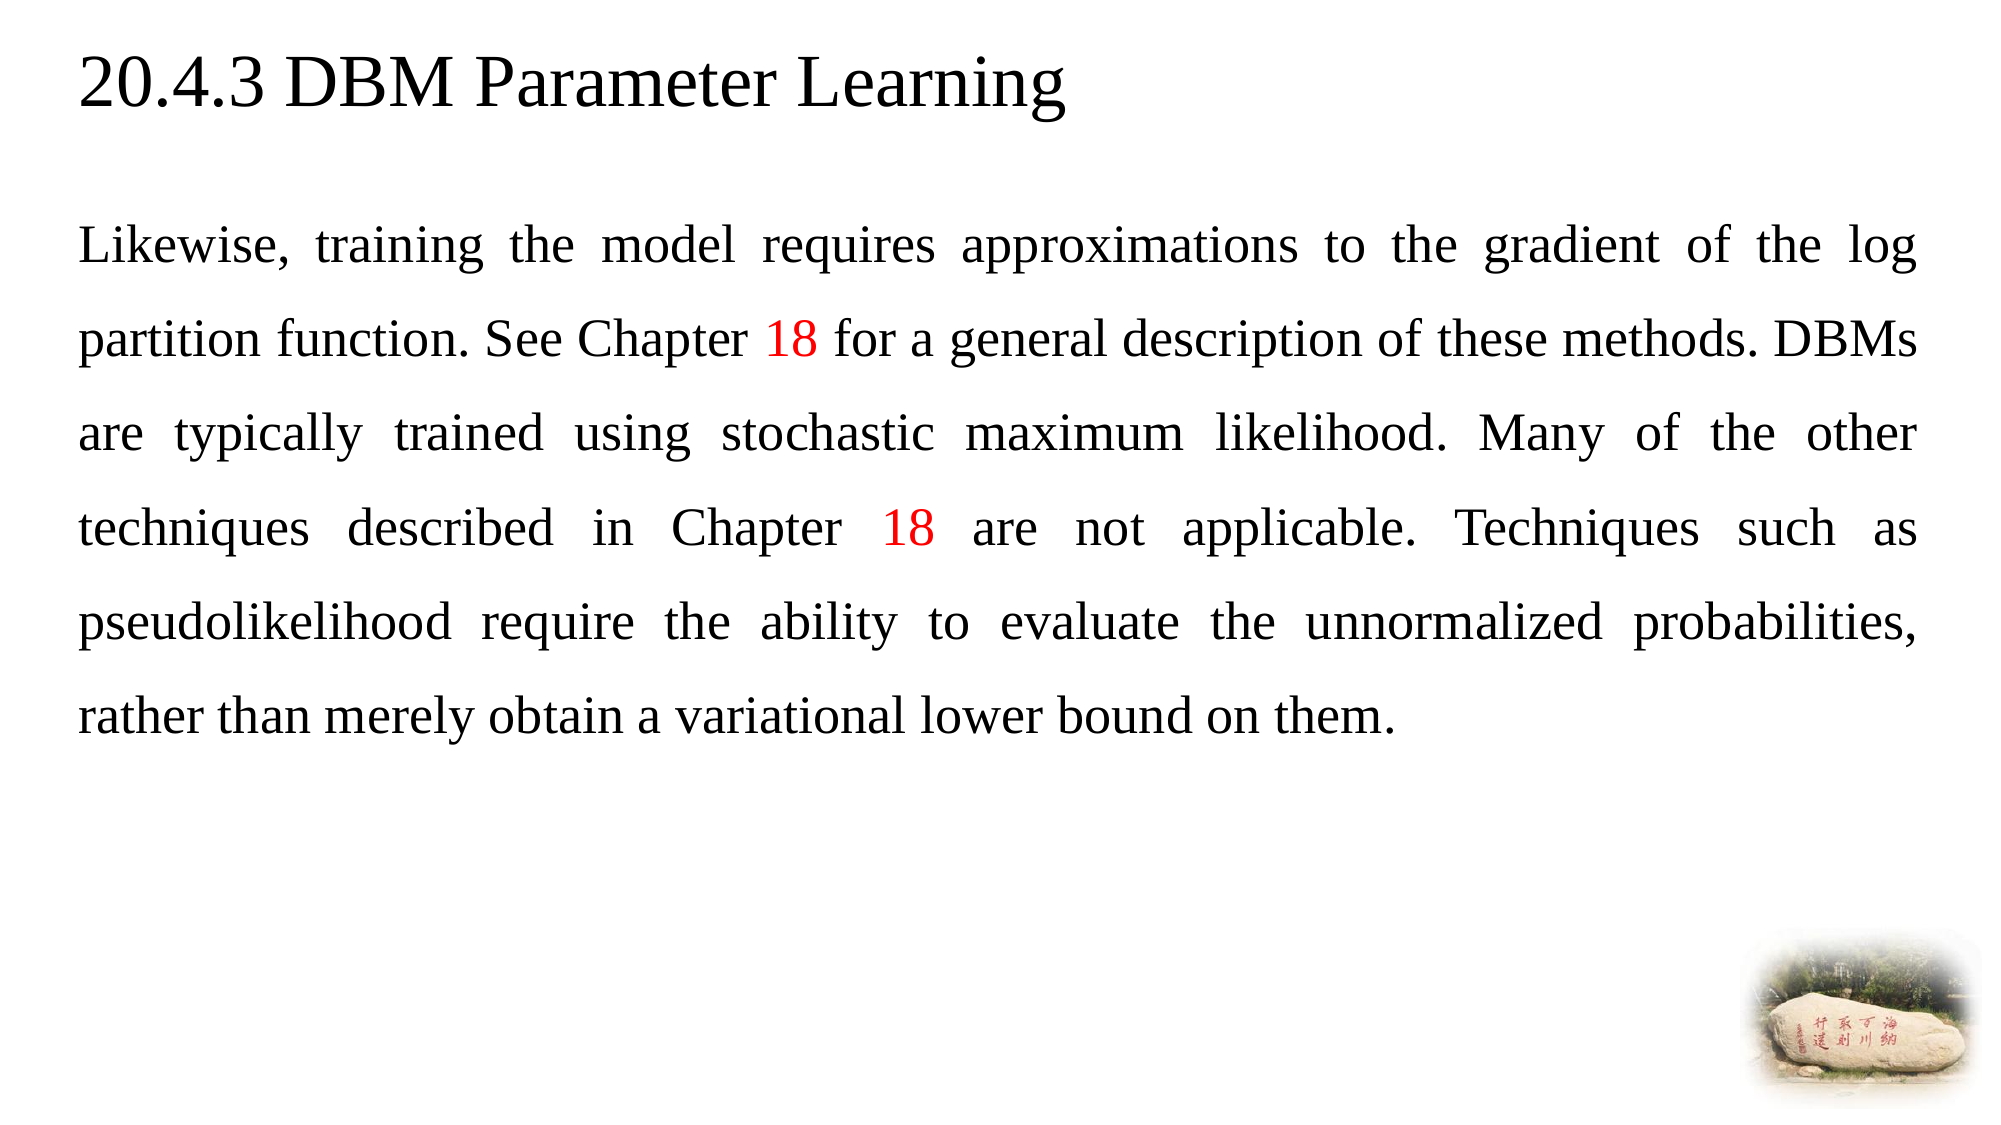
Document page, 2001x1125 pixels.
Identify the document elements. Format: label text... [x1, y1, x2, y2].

picture [1740, 924, 1985, 1109]
title 20.4.3 DBM Parameter Learning [63, 21, 1936, 142]
list Likewise, training the model requires approximations to the gradient of the log partition function. See Chapter 18 for a general description of these methods. DBMs are typically trained using stochastic maximum likelihood. Many of the other techniques described in Chapter 18 are not applicable. Techniques such as pseudolikelihood require the ability to evaluate the unnormalized probabilities, rather than merely obtain a variational lower bound on them. [63, 171, 1936, 1014]
